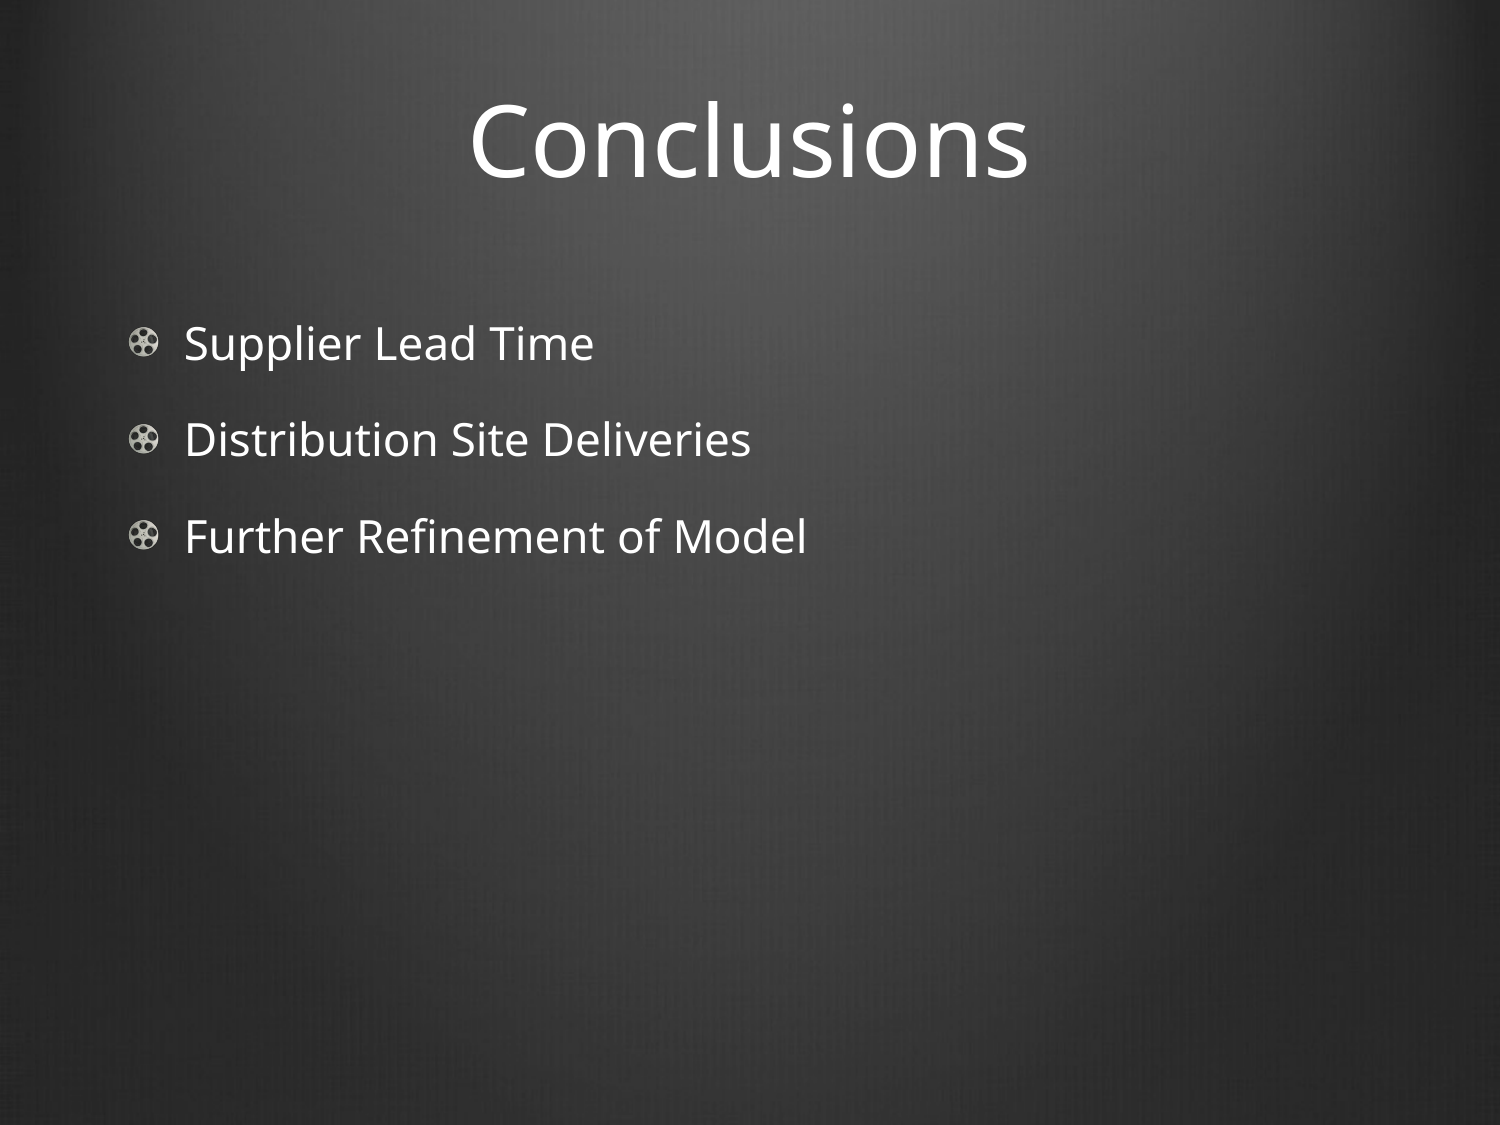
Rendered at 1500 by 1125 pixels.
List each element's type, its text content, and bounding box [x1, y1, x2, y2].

picture [127, 422, 160, 455]
list Supplier Lead Time Distribution Site Deliveries Further Refinement of Model [112, 306, 1388, 1005]
title Conclusions [112, 19, 1388, 255]
picture [127, 325, 160, 358]
picture [127, 518, 160, 551]
